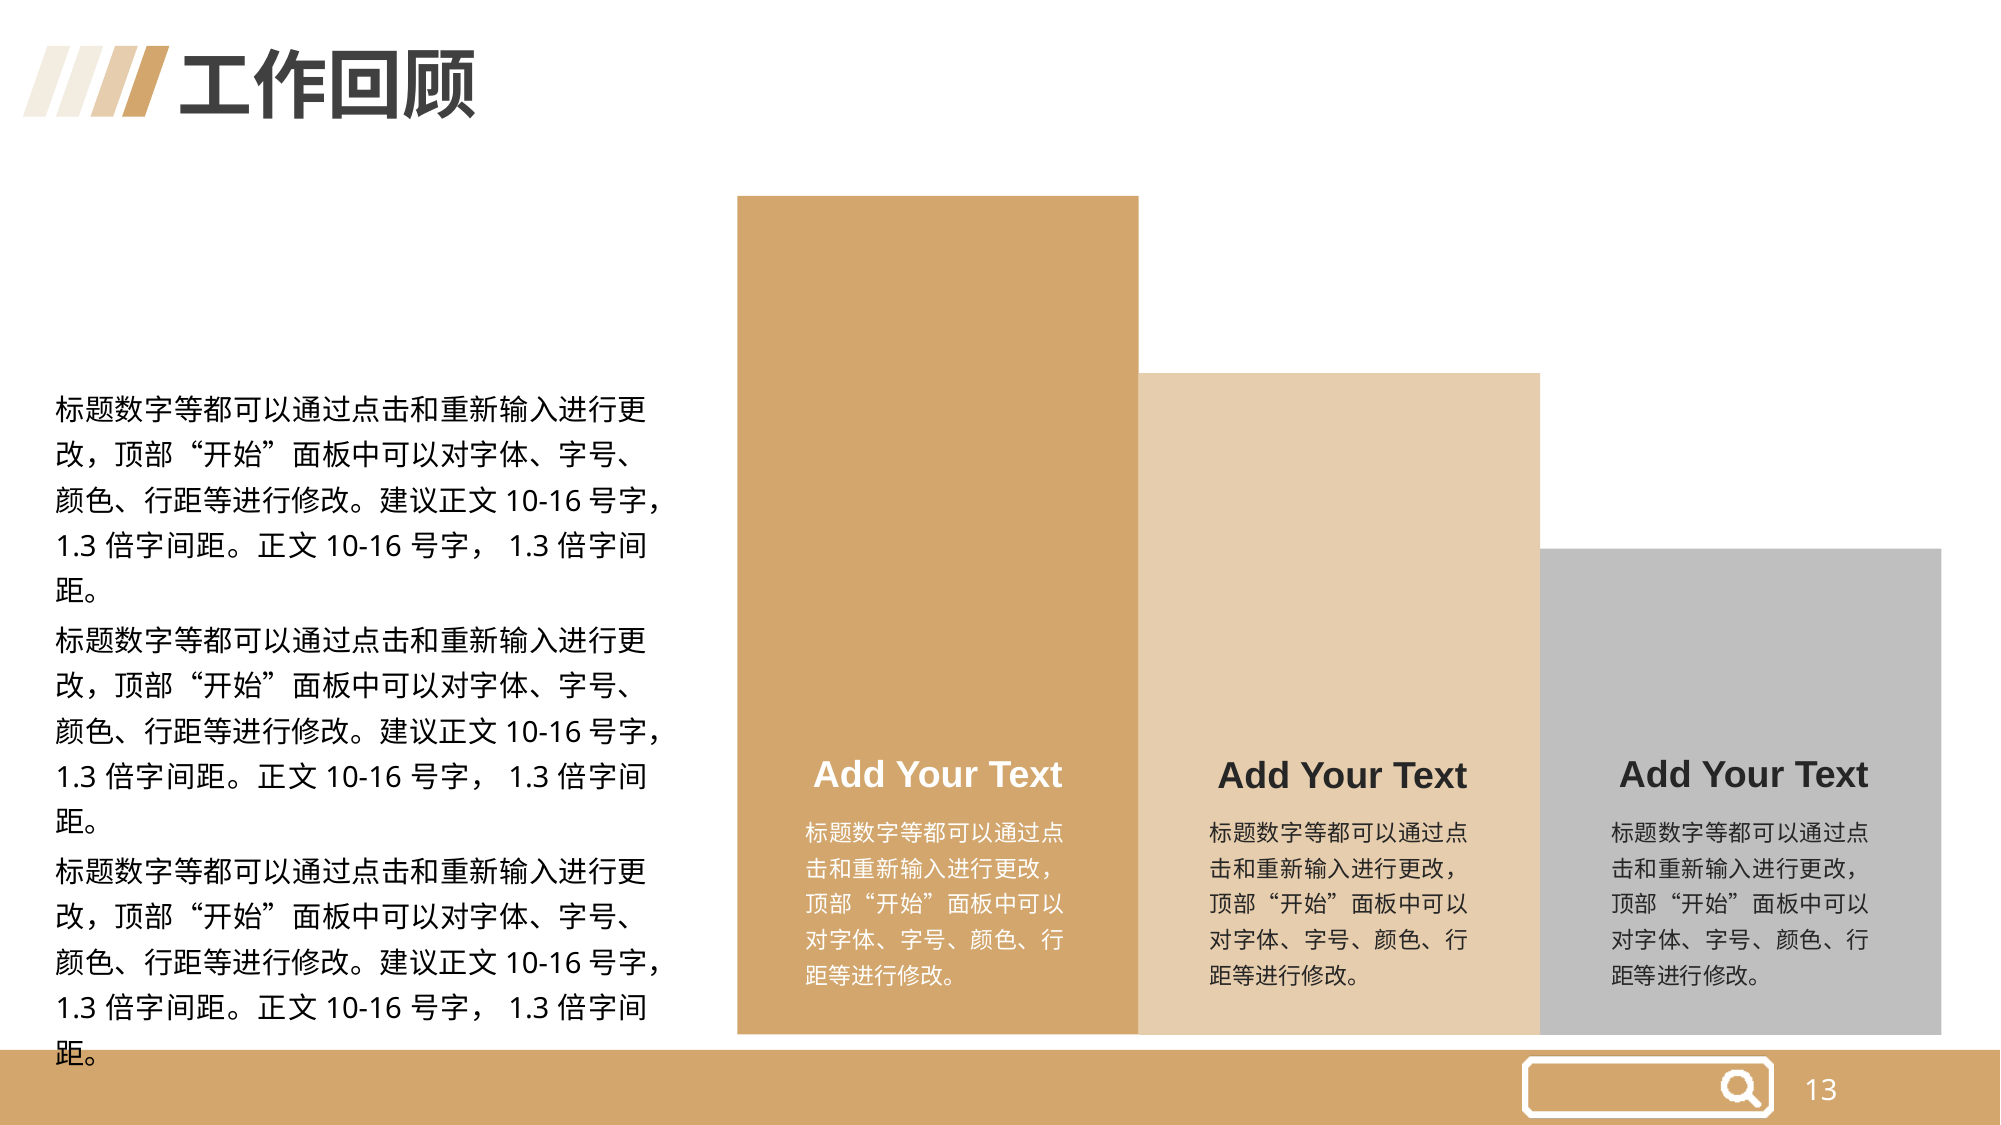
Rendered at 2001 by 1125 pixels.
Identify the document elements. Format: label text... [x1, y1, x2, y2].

text_box [1138, 372, 1541, 1036]
text_box Add Your Text [798, 742, 1078, 803]
text_box Add Your Text [1202, 743, 1483, 803]
list 工作回顾 [162, 40, 1691, 138]
text_box 标题数字等都可以通过点击和重新输入进行更改，顶部“开始”面板中可以对字体、字号、颜色、行距等进行修改。建议正文10-16号字，1.3倍字间距。正文10-16号字，1.3倍字间距。 [40, 604, 663, 835]
text_box [736, 195, 1140, 1035]
text_box [1539, 548, 1942, 1036]
text_box 标题数字等都可以通过点击和重新输入进行更改，顶部“开始”面板中可以对字体、字号、颜色、行距等进行修改。 [790, 803, 1080, 997]
text_box 标题数字等都可以通过点击和重新输入进行更改，顶部“开始”面板中可以对字体、字号、颜色、行距等进行修改。 [1194, 803, 1484, 997]
text_box Add Your Text [1604, 742, 1884, 803]
text_box 标题数字等都可以通过点击和重新输入进行更改，顶部“开始”面板中可以对字体、字号、颜色、行距等进行修改。建议正文10-16号字，1.3倍字间距。正文10-16号字，1.3倍字间距。 [40, 373, 663, 604]
text_box 标题数字等都可以通过点击和重新输入进行更改，顶部“开始”面板中可以对字体、字号、颜色、行距等进行修改。建议正文10-16号字，1.3倍字间距。正文10-16号字，1.3倍字间距。 [40, 835, 663, 1078]
text_box 标题数字等都可以通过点击和重新输入进行更改，顶部“开始”面板中可以对字体、字号、颜色、行距等进行修改。 [1596, 803, 1885, 997]
picture [1522, 1036, 1774, 1125]
